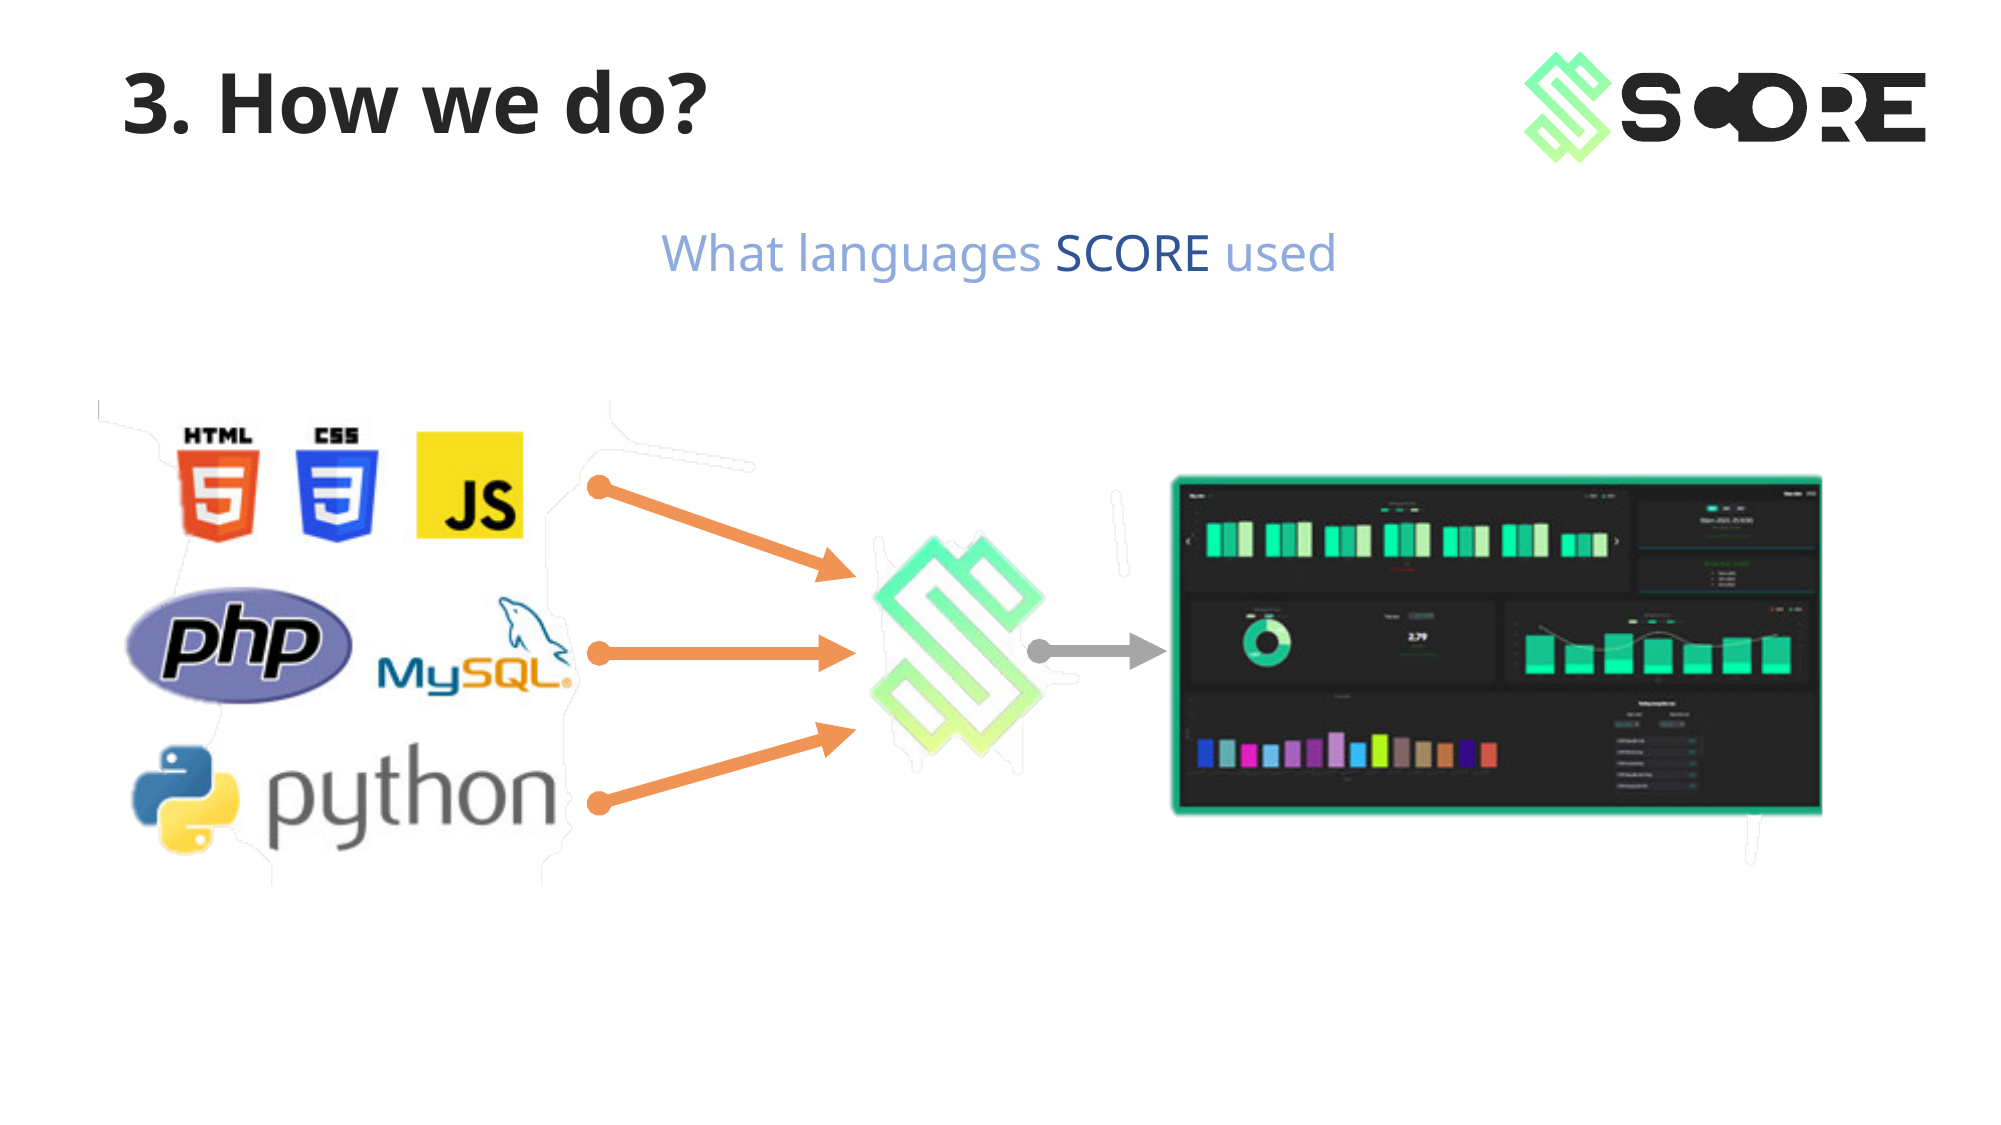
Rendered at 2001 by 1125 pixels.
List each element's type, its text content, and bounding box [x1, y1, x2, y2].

text_box [1823, 88, 1851, 111]
text_box [1620, 71, 1682, 143]
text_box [599, 487, 857, 577]
text_box [1523, 50, 1613, 139]
text_box [1729, 71, 1806, 143]
text_box [1693, 85, 1737, 130]
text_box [599, 729, 857, 804]
text_box [1823, 128, 1849, 143]
text_box 3. How we do? [107, 43, 723, 158]
text_box What languages SCORE used [631, 213, 1369, 289]
text_box [1837, 72, 1927, 143]
text_box [1522, 76, 1613, 165]
picture [81, 400, 1919, 886]
text_box [1751, 85, 1795, 130]
text_box [1806, 71, 1865, 143]
